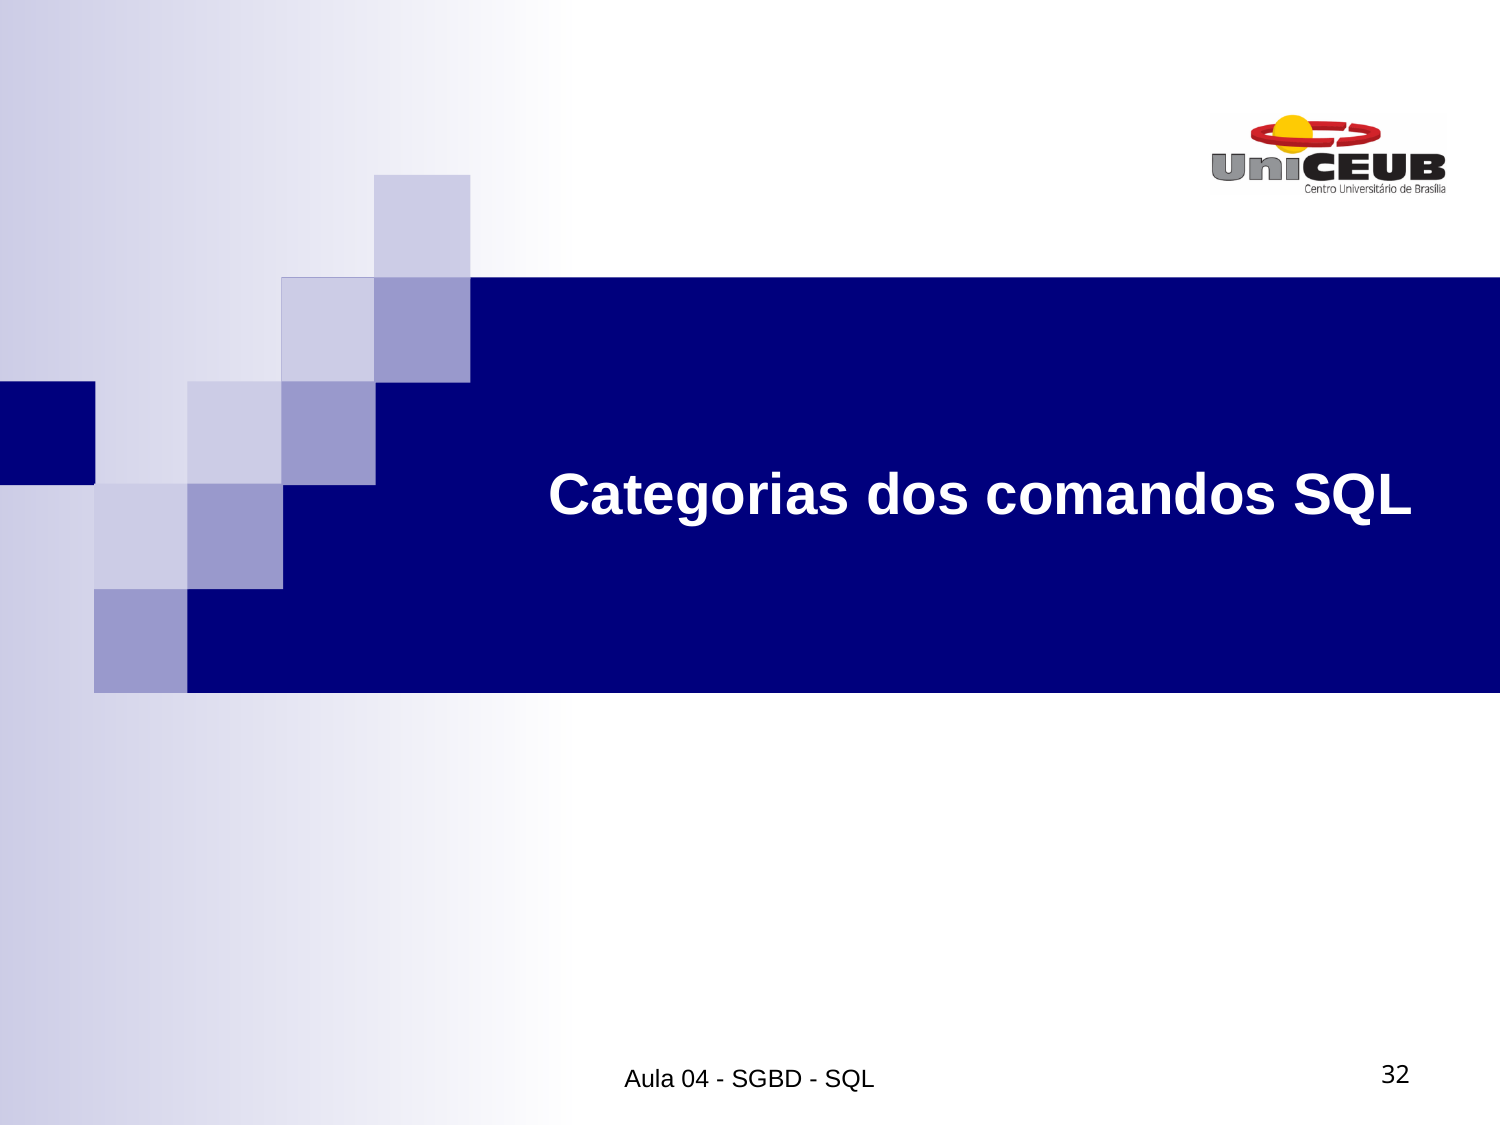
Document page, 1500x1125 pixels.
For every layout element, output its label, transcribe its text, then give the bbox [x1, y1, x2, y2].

footer Aula 04 - SGBD - SQL [512, 1025, 988, 1100]
title Categorias dos comandos SQL [533, 397, 1471, 585]
picture [1210, 113, 1448, 195]
text_box ‹#› [1074, 1024, 1425, 1100]
